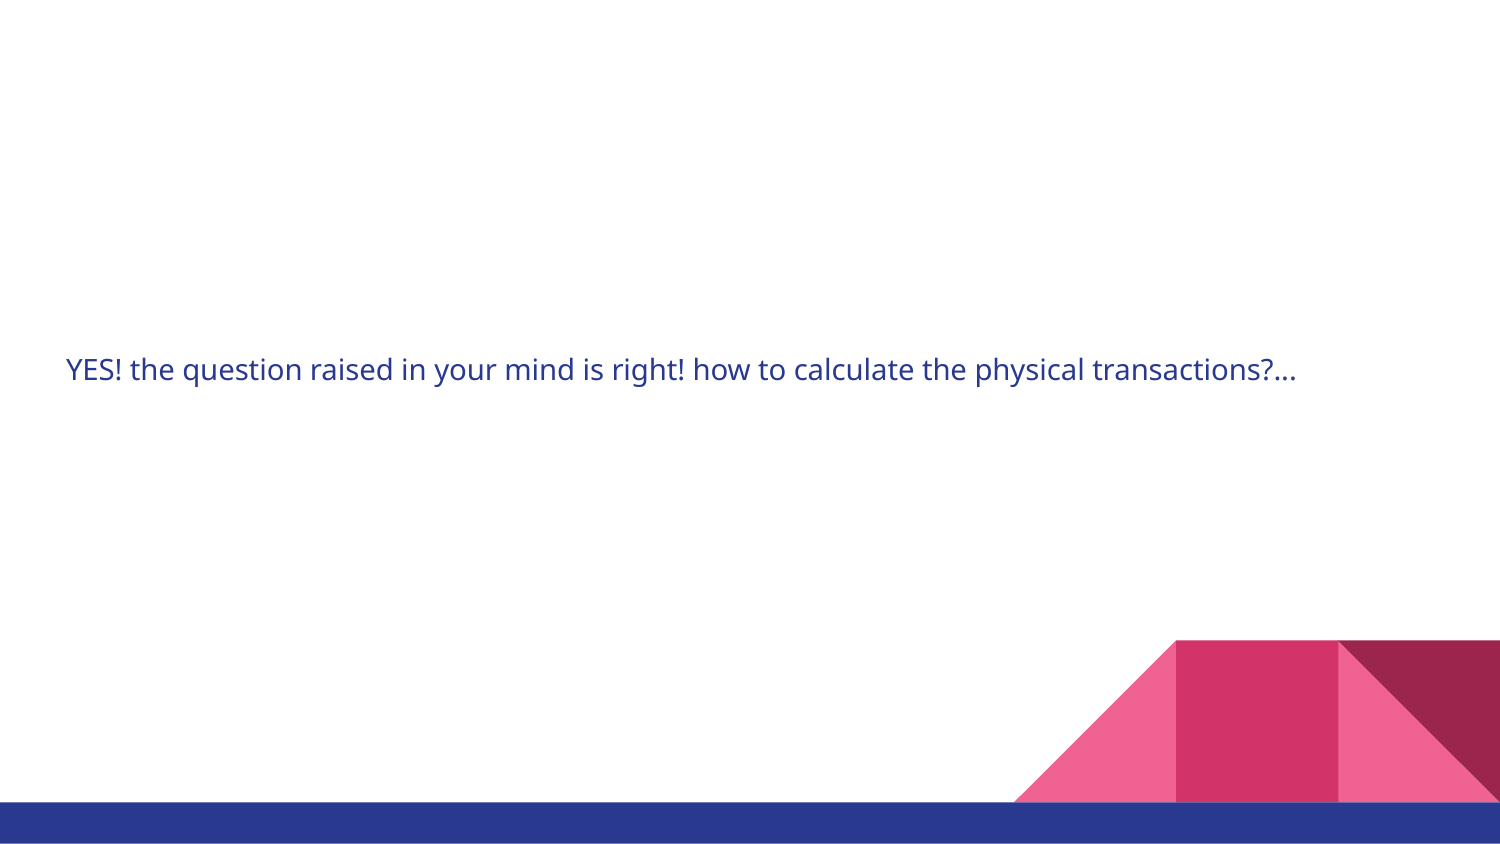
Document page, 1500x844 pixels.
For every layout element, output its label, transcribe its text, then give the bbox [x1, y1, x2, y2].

title YES! the question raised in your mind is right! how to calculate the physical transactions?... [51, 334, 1449, 428]
